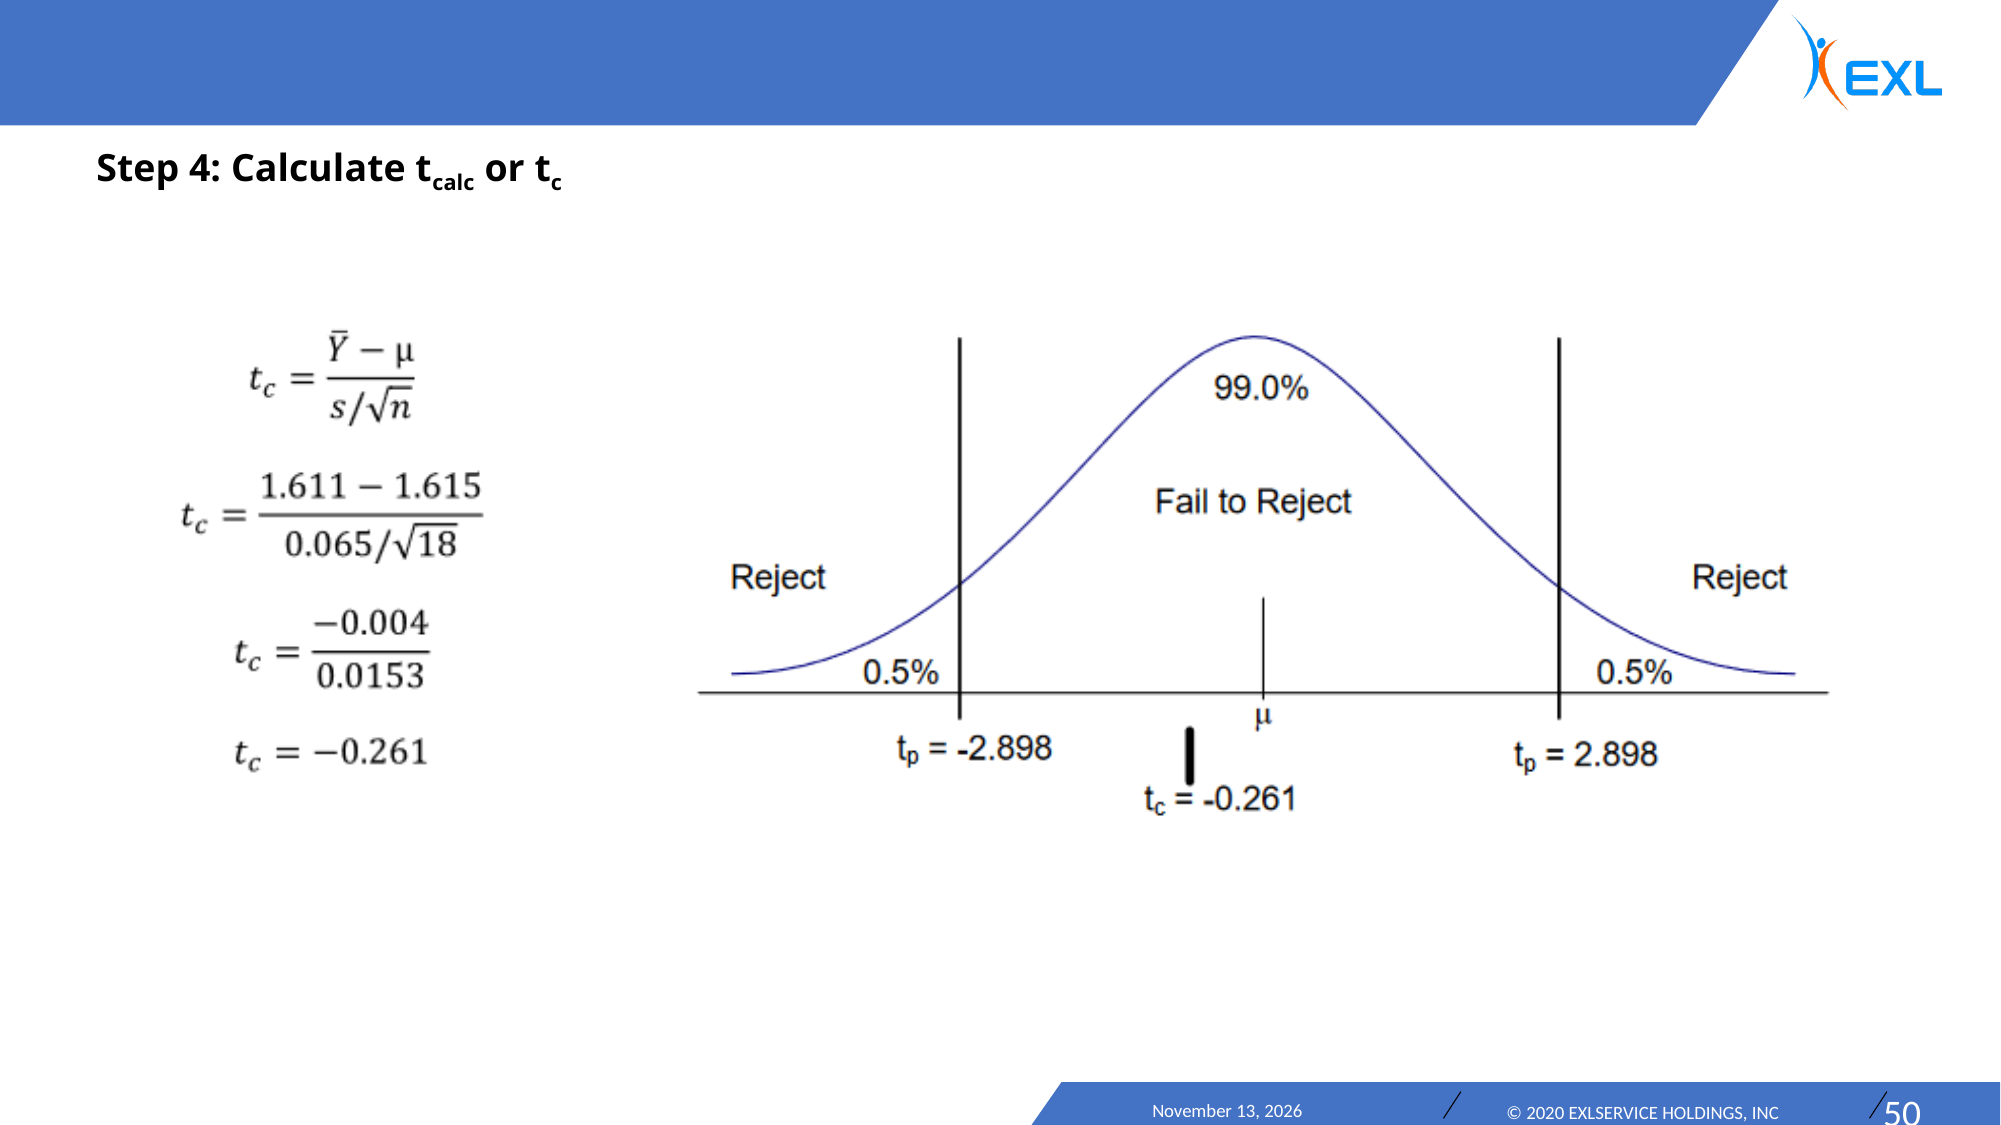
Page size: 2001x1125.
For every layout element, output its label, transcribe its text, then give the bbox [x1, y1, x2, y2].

picture [633, 277, 1887, 831]
picture [113, 311, 563, 797]
picture [1791, 14, 1942, 111]
title Step 4: Calculate tcalc or tc [81, 137, 1572, 278]
